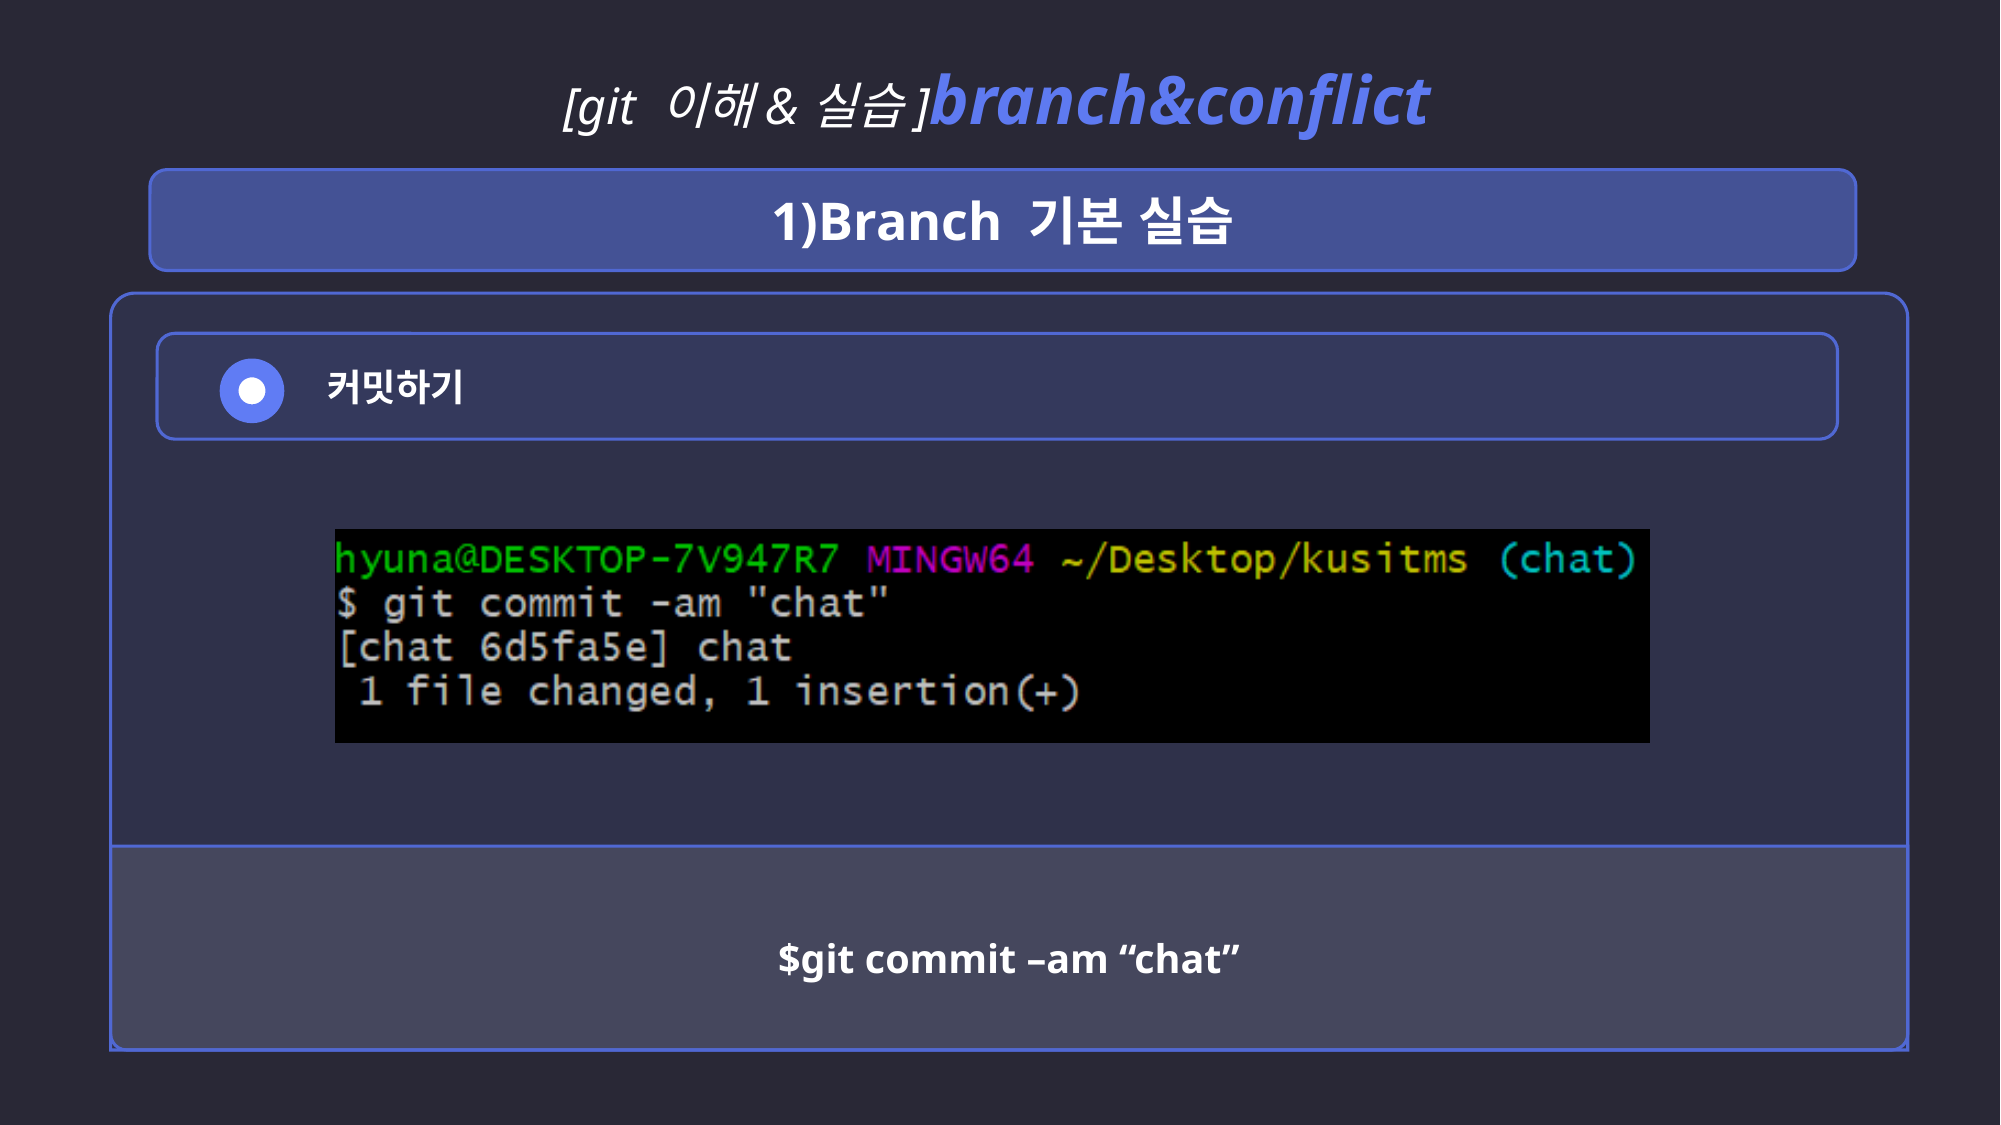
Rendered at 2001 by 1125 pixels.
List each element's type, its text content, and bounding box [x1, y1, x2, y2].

text_box [1898, 1039, 1909, 1051]
text_box [228, 366, 276, 415]
text_box 1)Branch 기본 실습 [148, 168, 1857, 272]
text_box 커밋하기 [155, 332, 1839, 441]
text_box [git 이해&실습]branch&conflict [277, 10, 1718, 146]
picture [335, 529, 1650, 743]
text_box $git commit –am “chat” [109, 845, 1909, 1052]
text_box [109, 1038, 121, 1051]
text_box [109, 292, 1909, 845]
